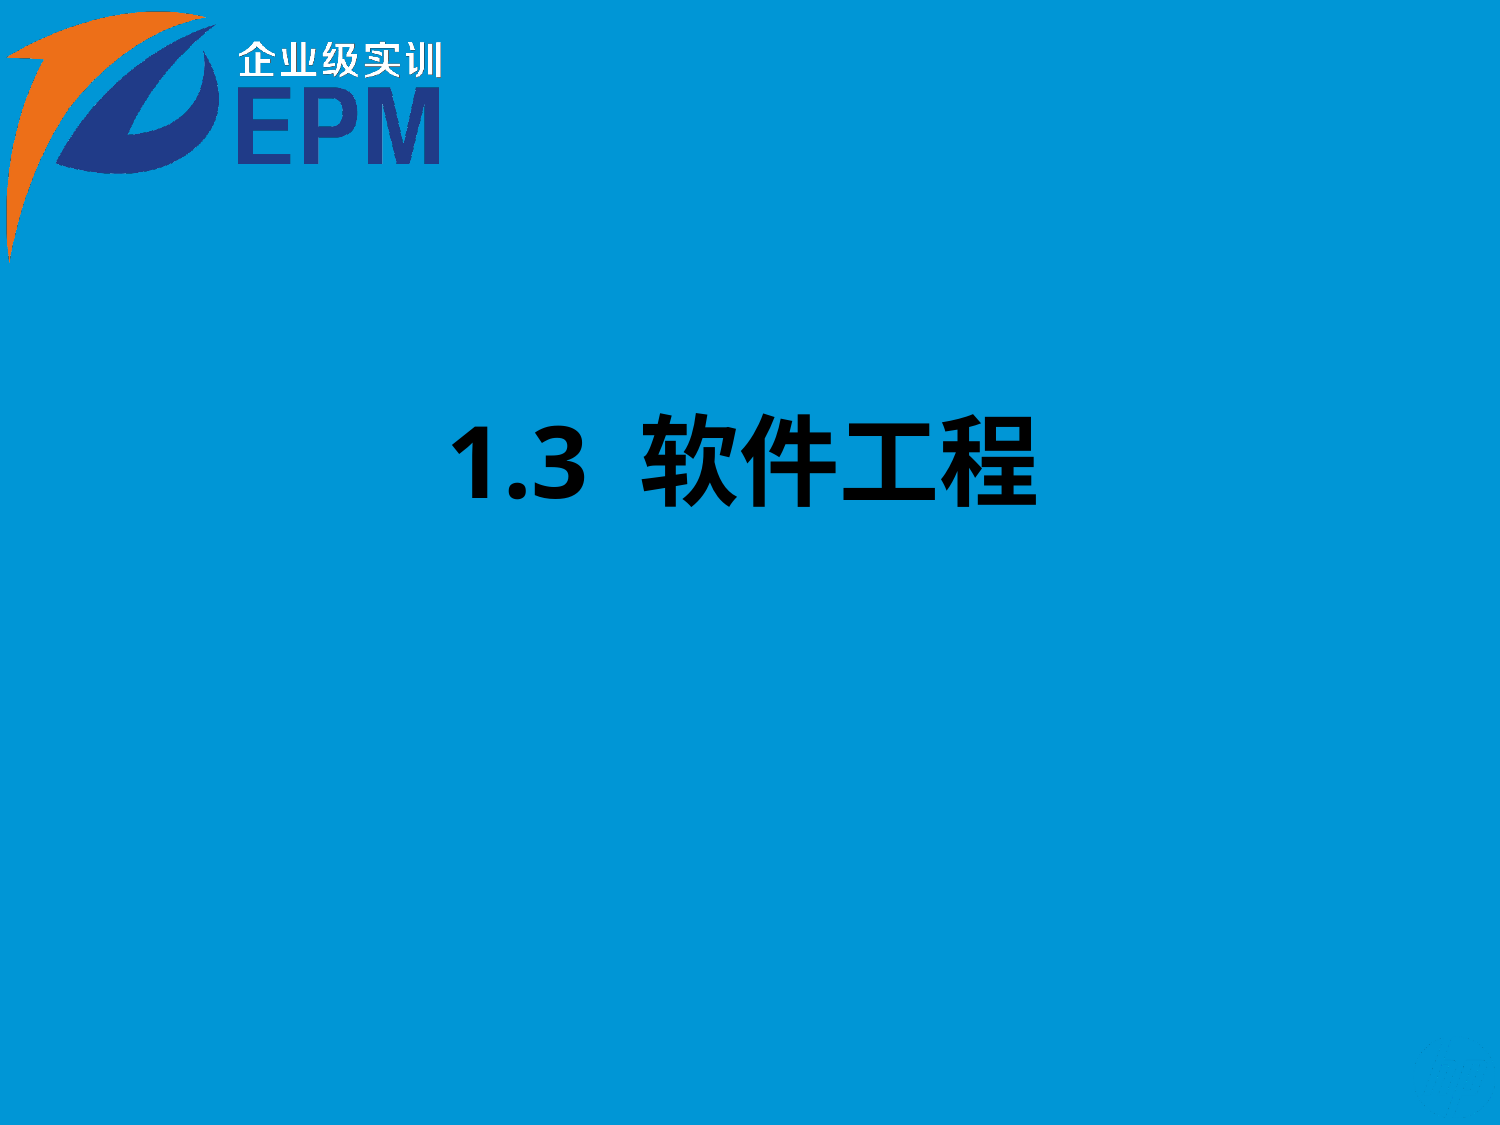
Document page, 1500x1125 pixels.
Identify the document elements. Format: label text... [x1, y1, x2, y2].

picture [417, 43, 424, 76]
picture [366, 42, 398, 51]
picture [366, 51, 399, 77]
picture [323, 43, 335, 67]
picture [283, 49, 288, 65]
picture [369, 88, 438, 163]
picture [310, 49, 315, 65]
text_box 1.3 软件工程 [446, 398, 1161, 506]
picture [305, 88, 356, 163]
picture [324, 44, 356, 76]
picture [240, 53, 273, 75]
picture [7, 12, 201, 258]
picture [282, 43, 316, 75]
picture [57, 28, 218, 173]
picture [407, 54, 417, 74]
picture [240, 42, 274, 56]
picture [369, 57, 379, 61]
picture [239, 88, 289, 163]
